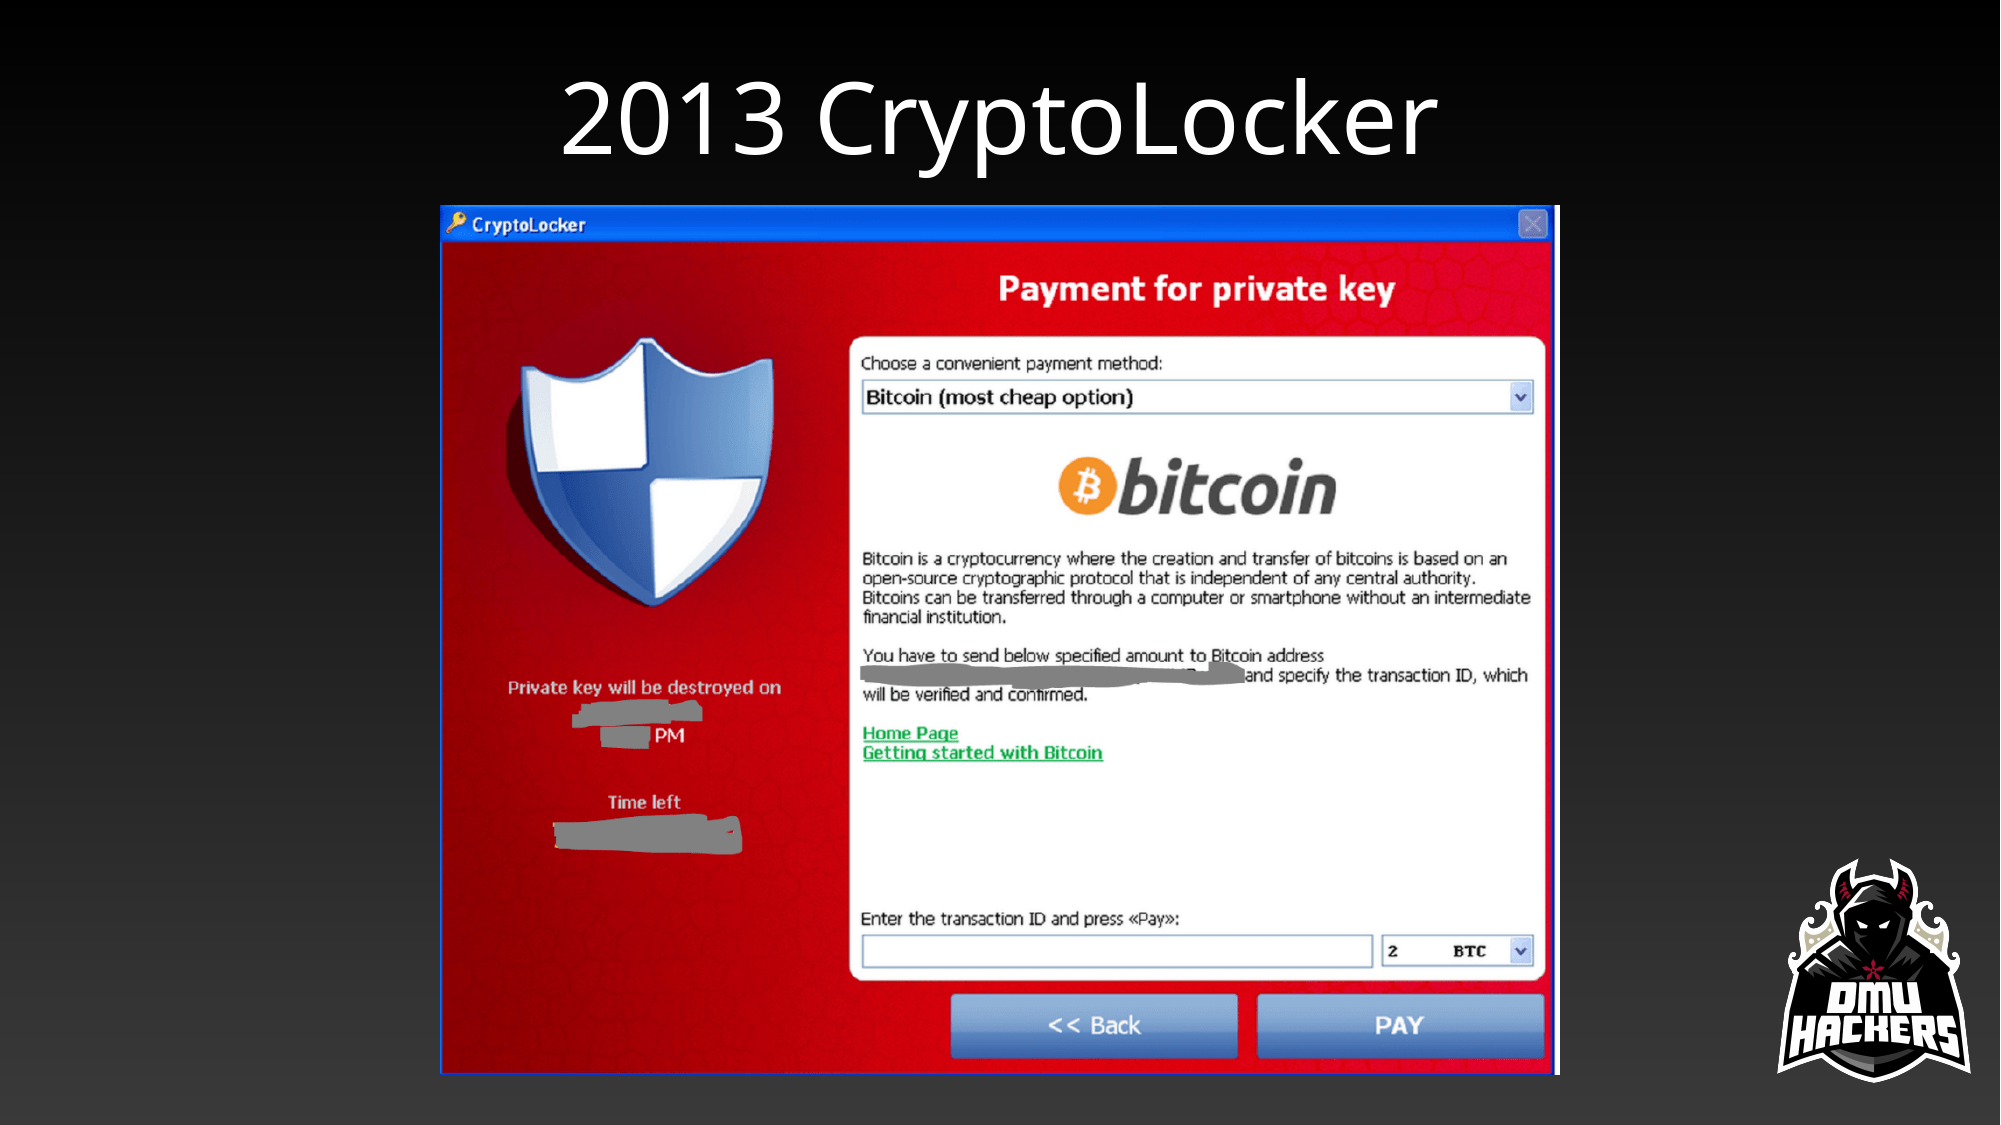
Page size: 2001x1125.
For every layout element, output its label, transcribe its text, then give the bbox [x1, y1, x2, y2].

text_box 2013 CryptoLocker [31, 23, 1969, 206]
picture [440, 205, 1560, 1076]
picture [1777, 858, 1971, 1083]
